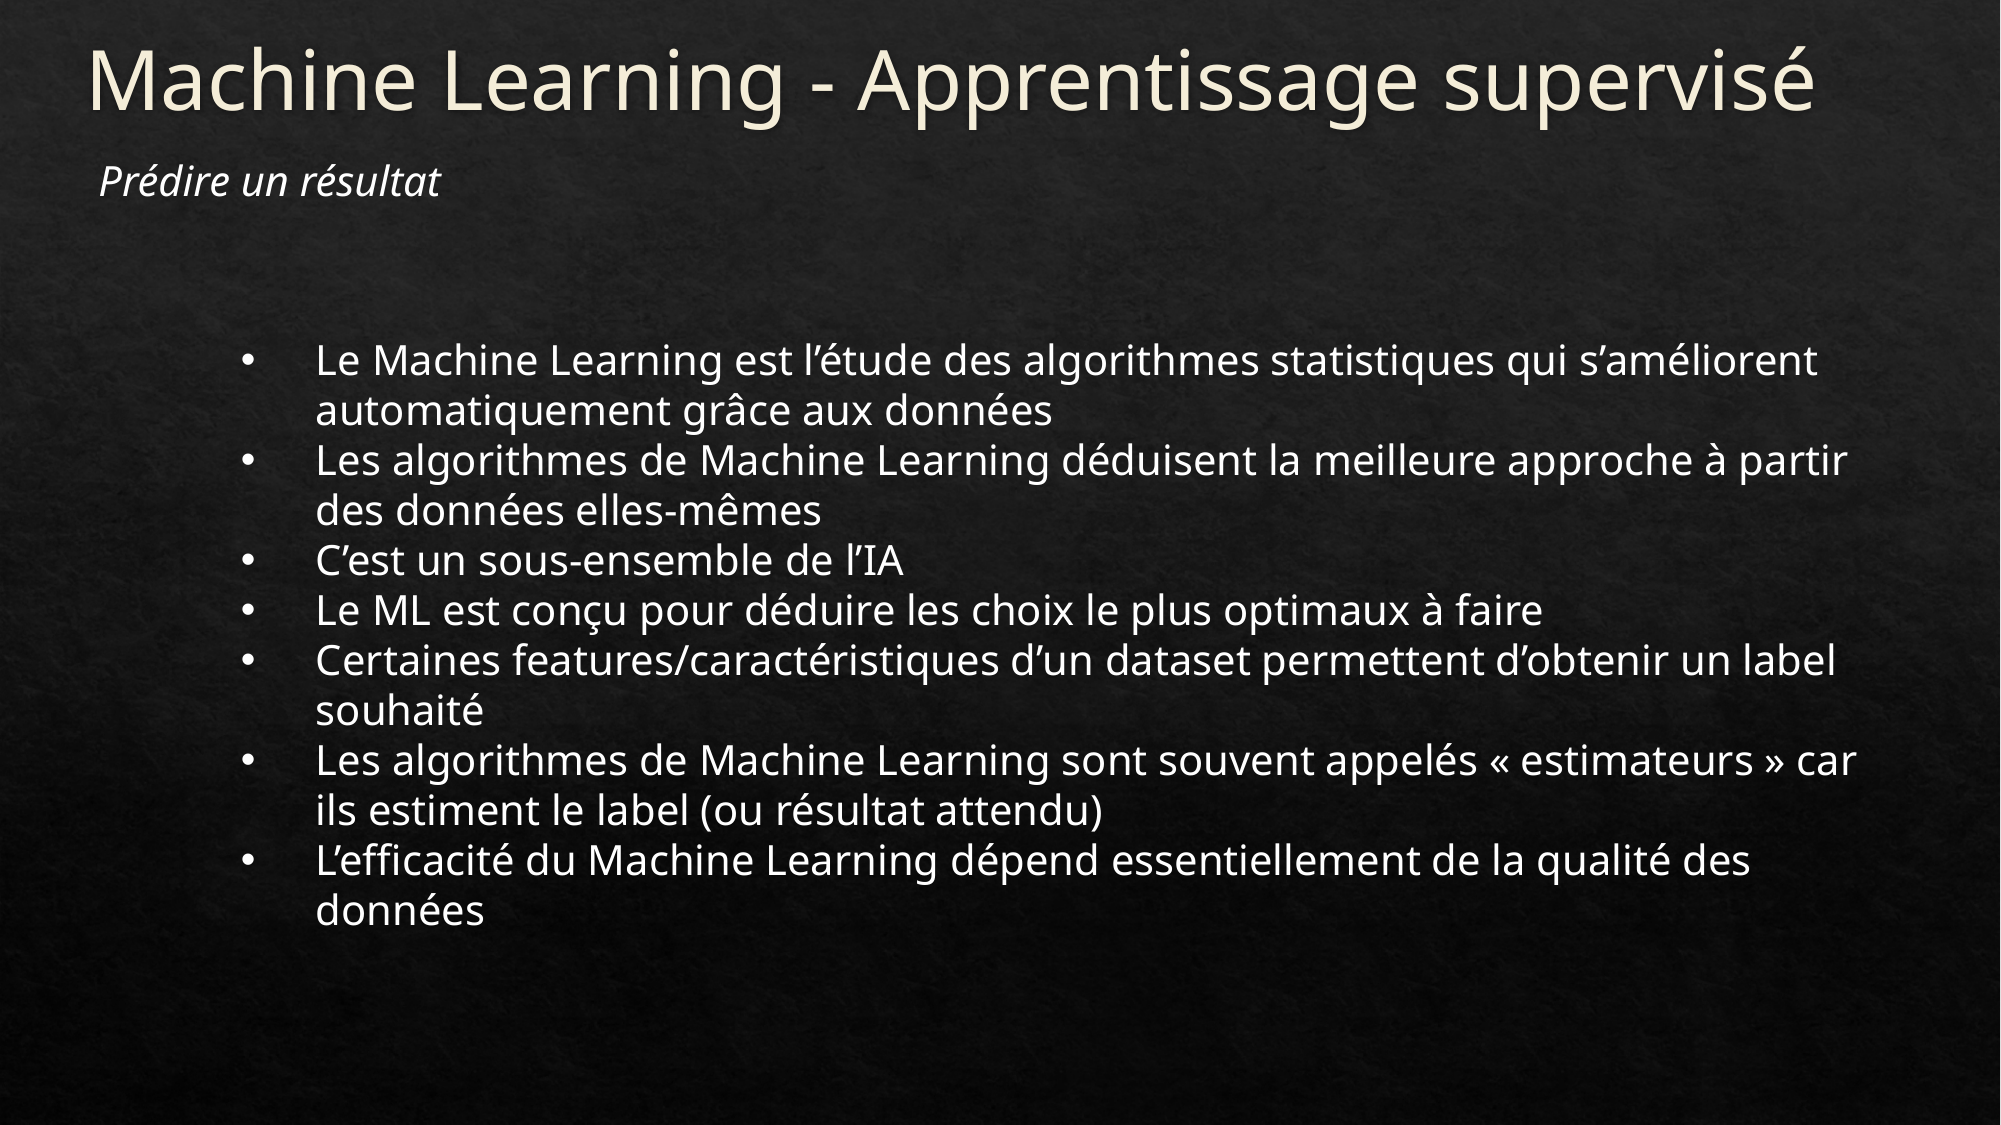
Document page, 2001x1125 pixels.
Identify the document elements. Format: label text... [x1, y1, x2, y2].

text_box Le Machine Learning est l’étude des algorithmes statistiques qui s’améliorent automatiquement grâce aux données Les algorithmes de Machine Learning déduisent la meilleure approche à partir des données elles-mêmes C’est un sous-ensemble de l’IA Le ML est conçu pour déduire les choix le plus optimaux à faire Certaines features/caractéristiques d’un dataset permettent d’obtenir un label souhaité Les algorithmes de Machine Learning sont souvent appelés « estimateurs » car ils estiment le label (ou résultat attendu) L’efficacité du Machine Learning dépend essentiellement de la qualité des données [226, 326, 1879, 942]
text_box Prédire un résultat [83, 147, 528, 213]
title Machine Learning - Apprentissage supervisé [70, 15, 1874, 152]
